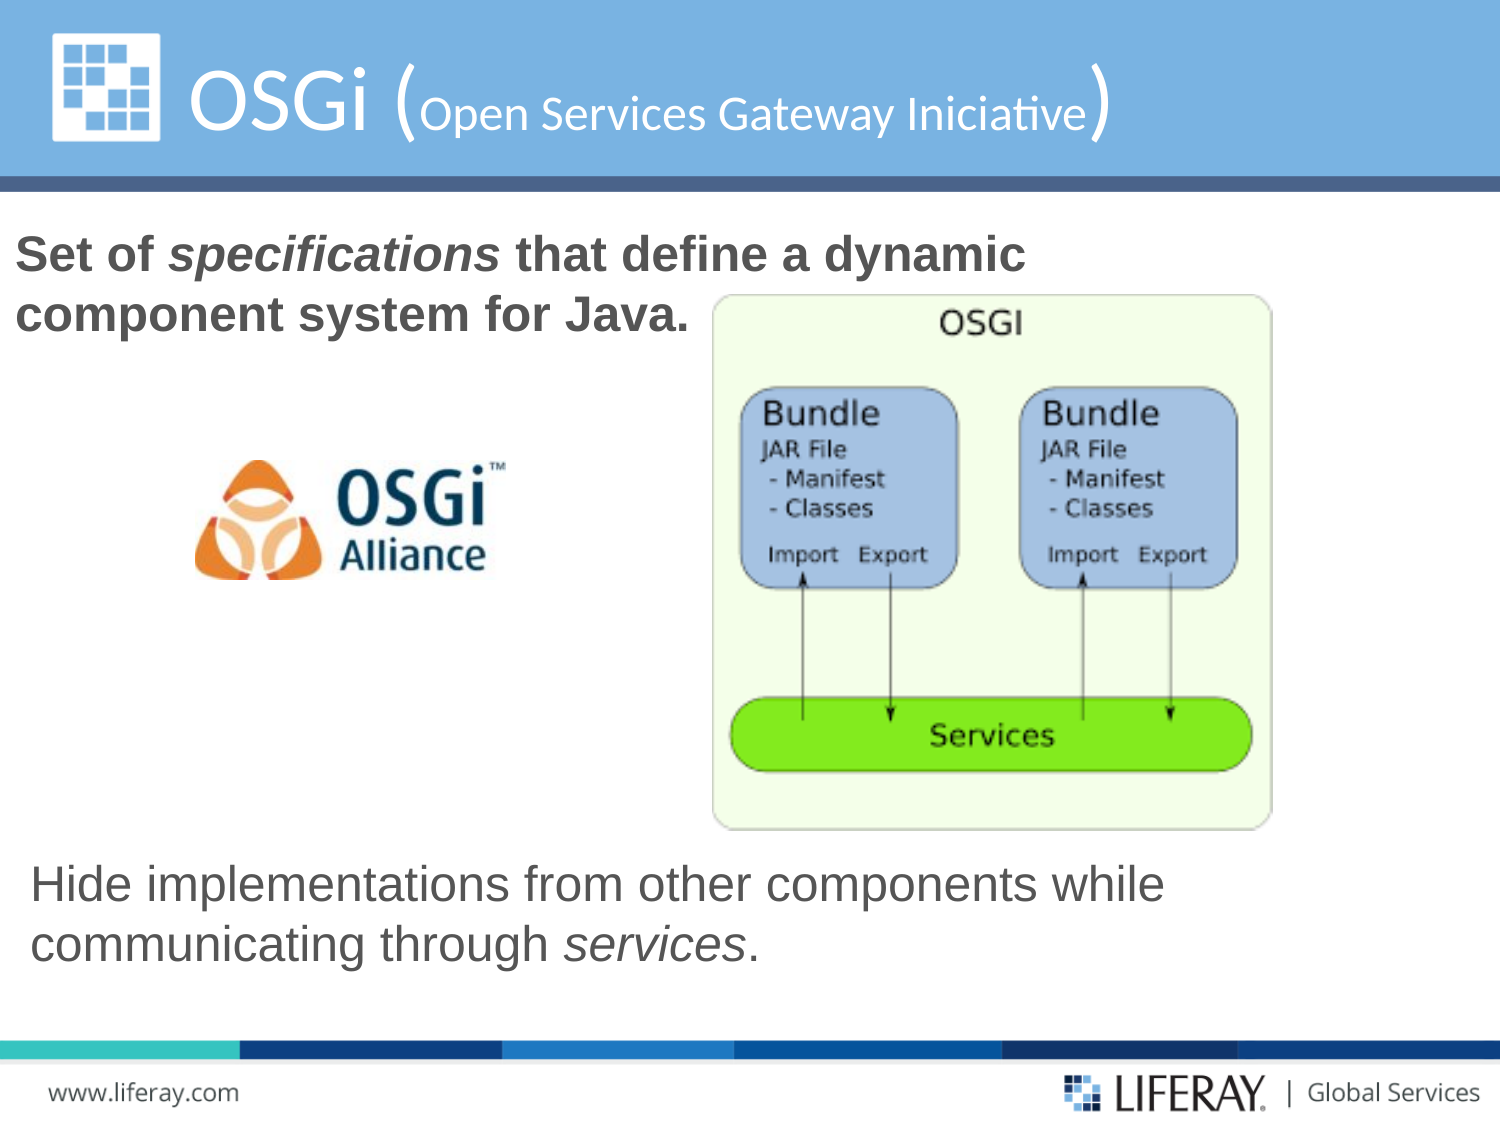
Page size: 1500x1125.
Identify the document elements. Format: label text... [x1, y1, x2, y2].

title OSGi (Open Services Gateway Iniciative) [173, 32, 1425, 156]
text_box Set of specifications that define a dynamic component system for Java. [0, 178, 1296, 384]
text_box Hide implementations from other components while communicating through services. [15, 783, 1485, 1039]
picture [0, 0, 1500, 1125]
